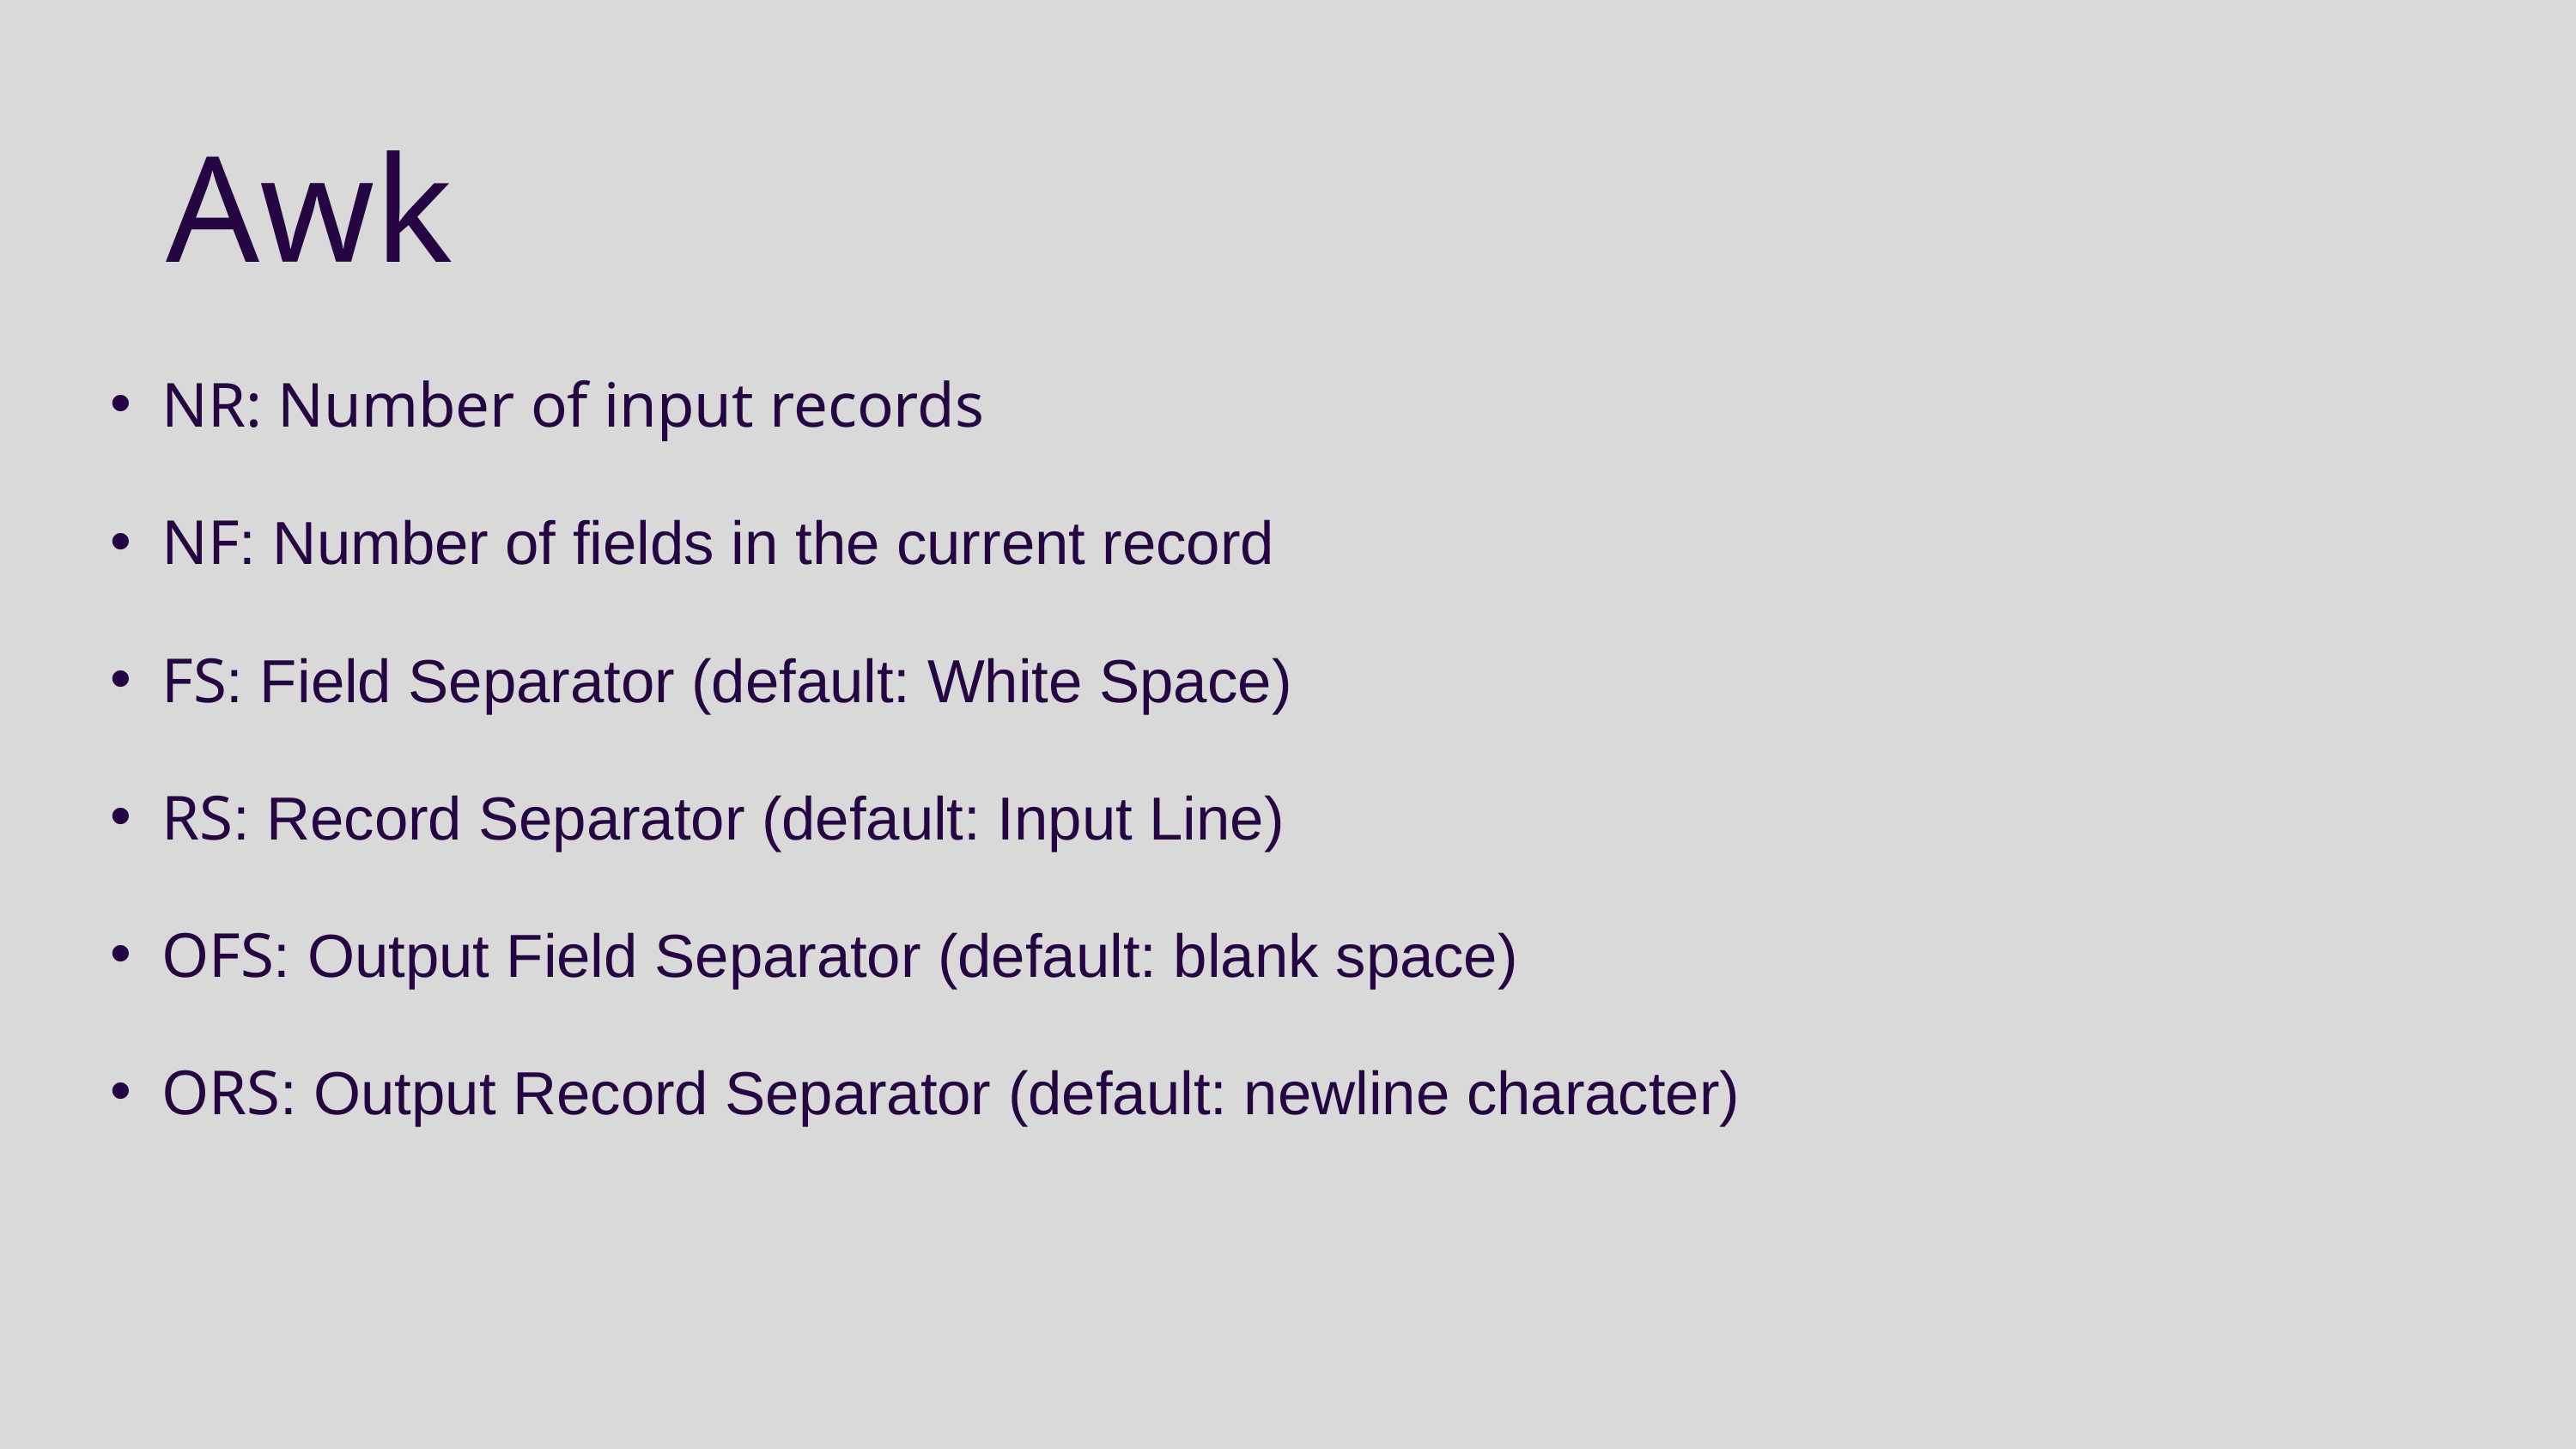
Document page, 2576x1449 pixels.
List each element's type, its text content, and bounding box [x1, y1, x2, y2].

text_box NR: Number of input records NF: Number of fields in the current record FS: Field Separator (default: White Space) RS: Record Separator (default: Input Line) OFS: Output Field Separator (default: blank space) ORS: Output Record Separator (default: newline character) [58, 371, 2518, 1196]
text_box Awk [166, 125, 2315, 292]
